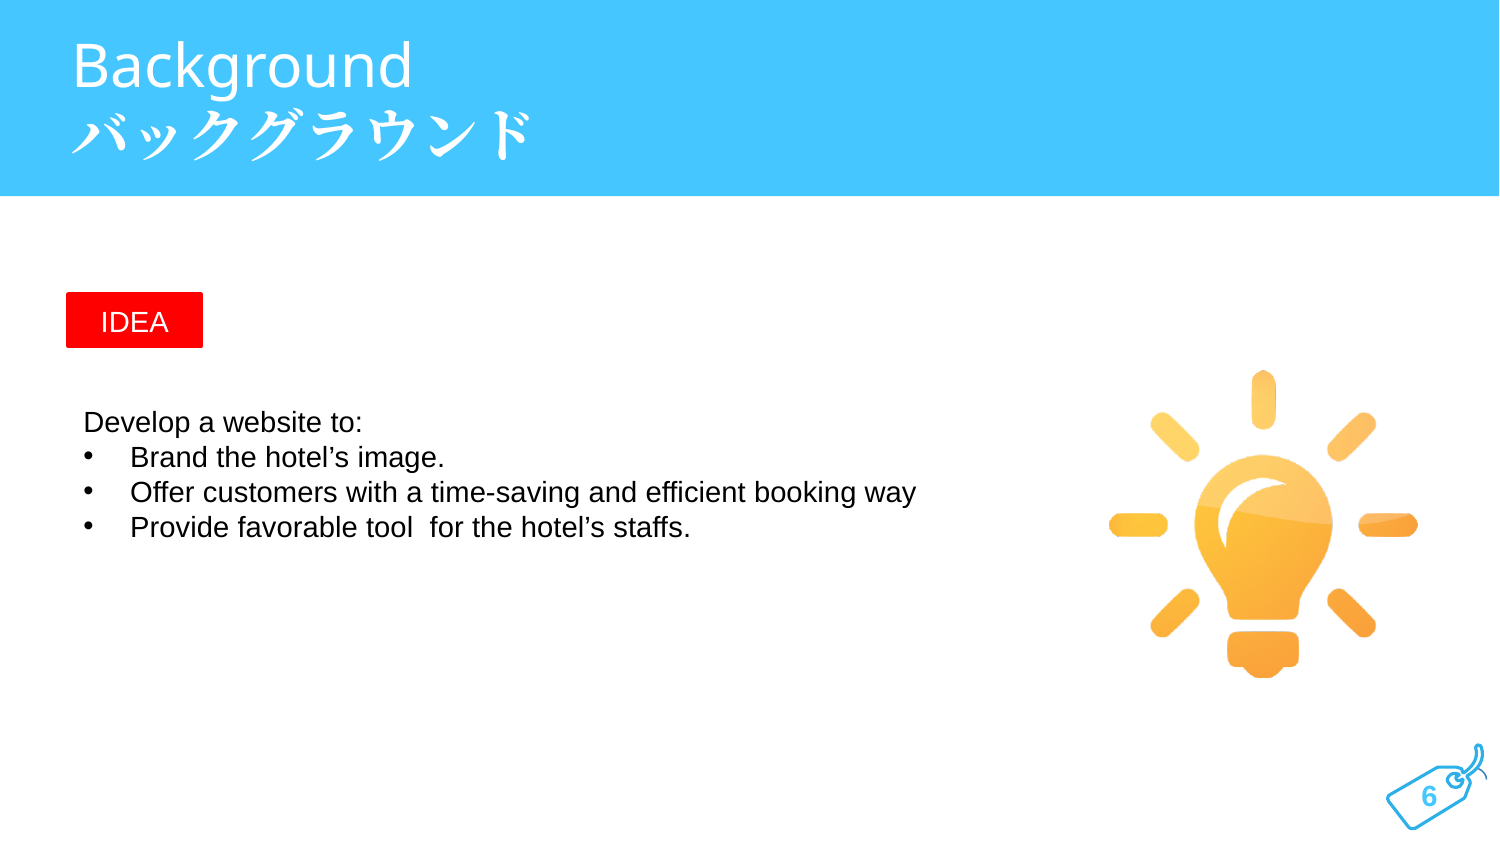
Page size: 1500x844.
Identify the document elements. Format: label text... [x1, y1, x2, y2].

text_box [1469, 767, 1488, 780]
text_box [1387, 785, 1429, 829]
text_box Background バックグラウンド [71, 26, 538, 170]
text_box 6 [1406, 769, 1453, 820]
text_box Idea [66, 292, 203, 348]
text_box [1434, 744, 1483, 806]
picture [1108, 369, 1418, 679]
text_box [0, 0, 1500, 197]
text_box Develop a website to: Brand the hotel’s image. Offer customers with a time-saving and efficient booking way Provide favorable tool for the hotel’s staffs. [68, 395, 1102, 551]
